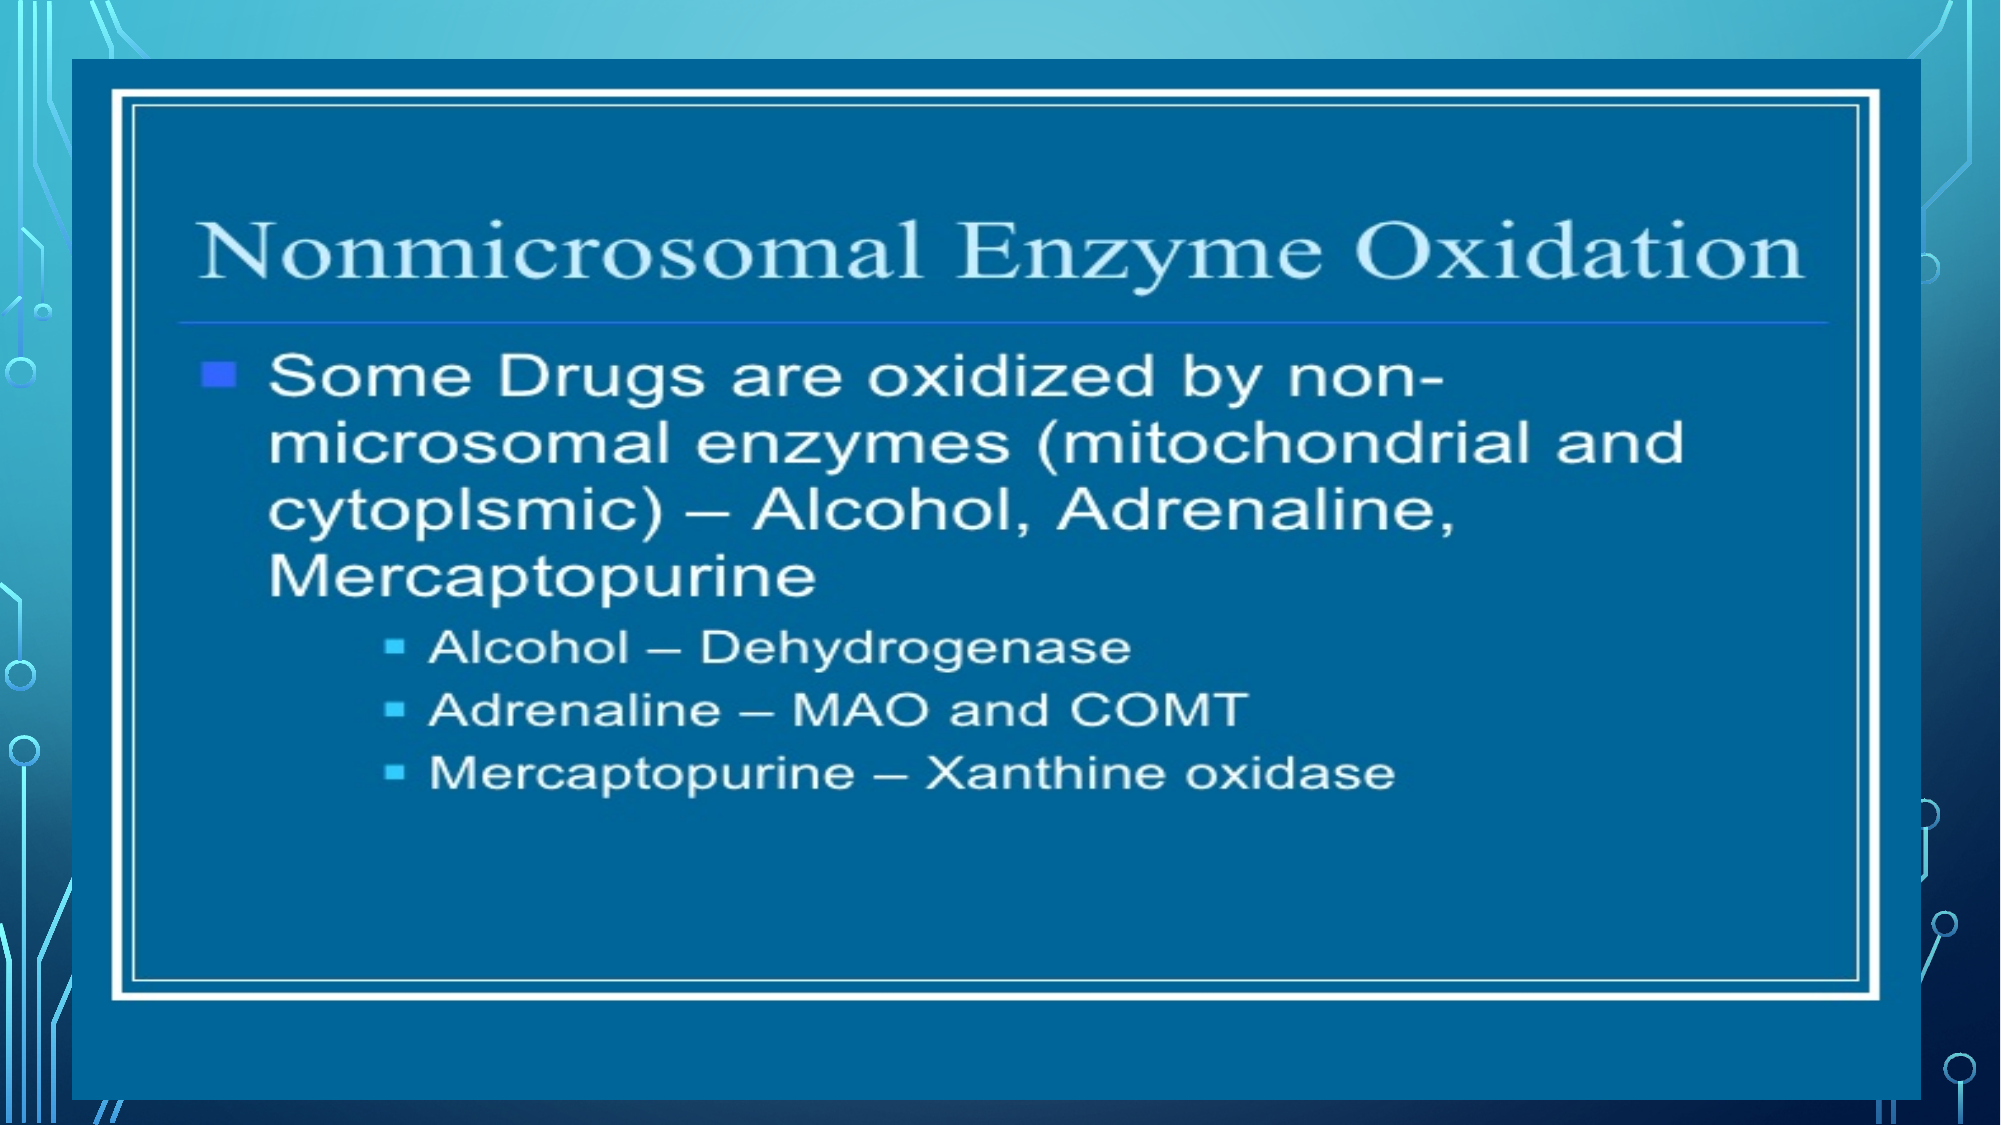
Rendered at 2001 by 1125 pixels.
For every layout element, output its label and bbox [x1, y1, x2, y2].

picture [111, 88, 1889, 1005]
